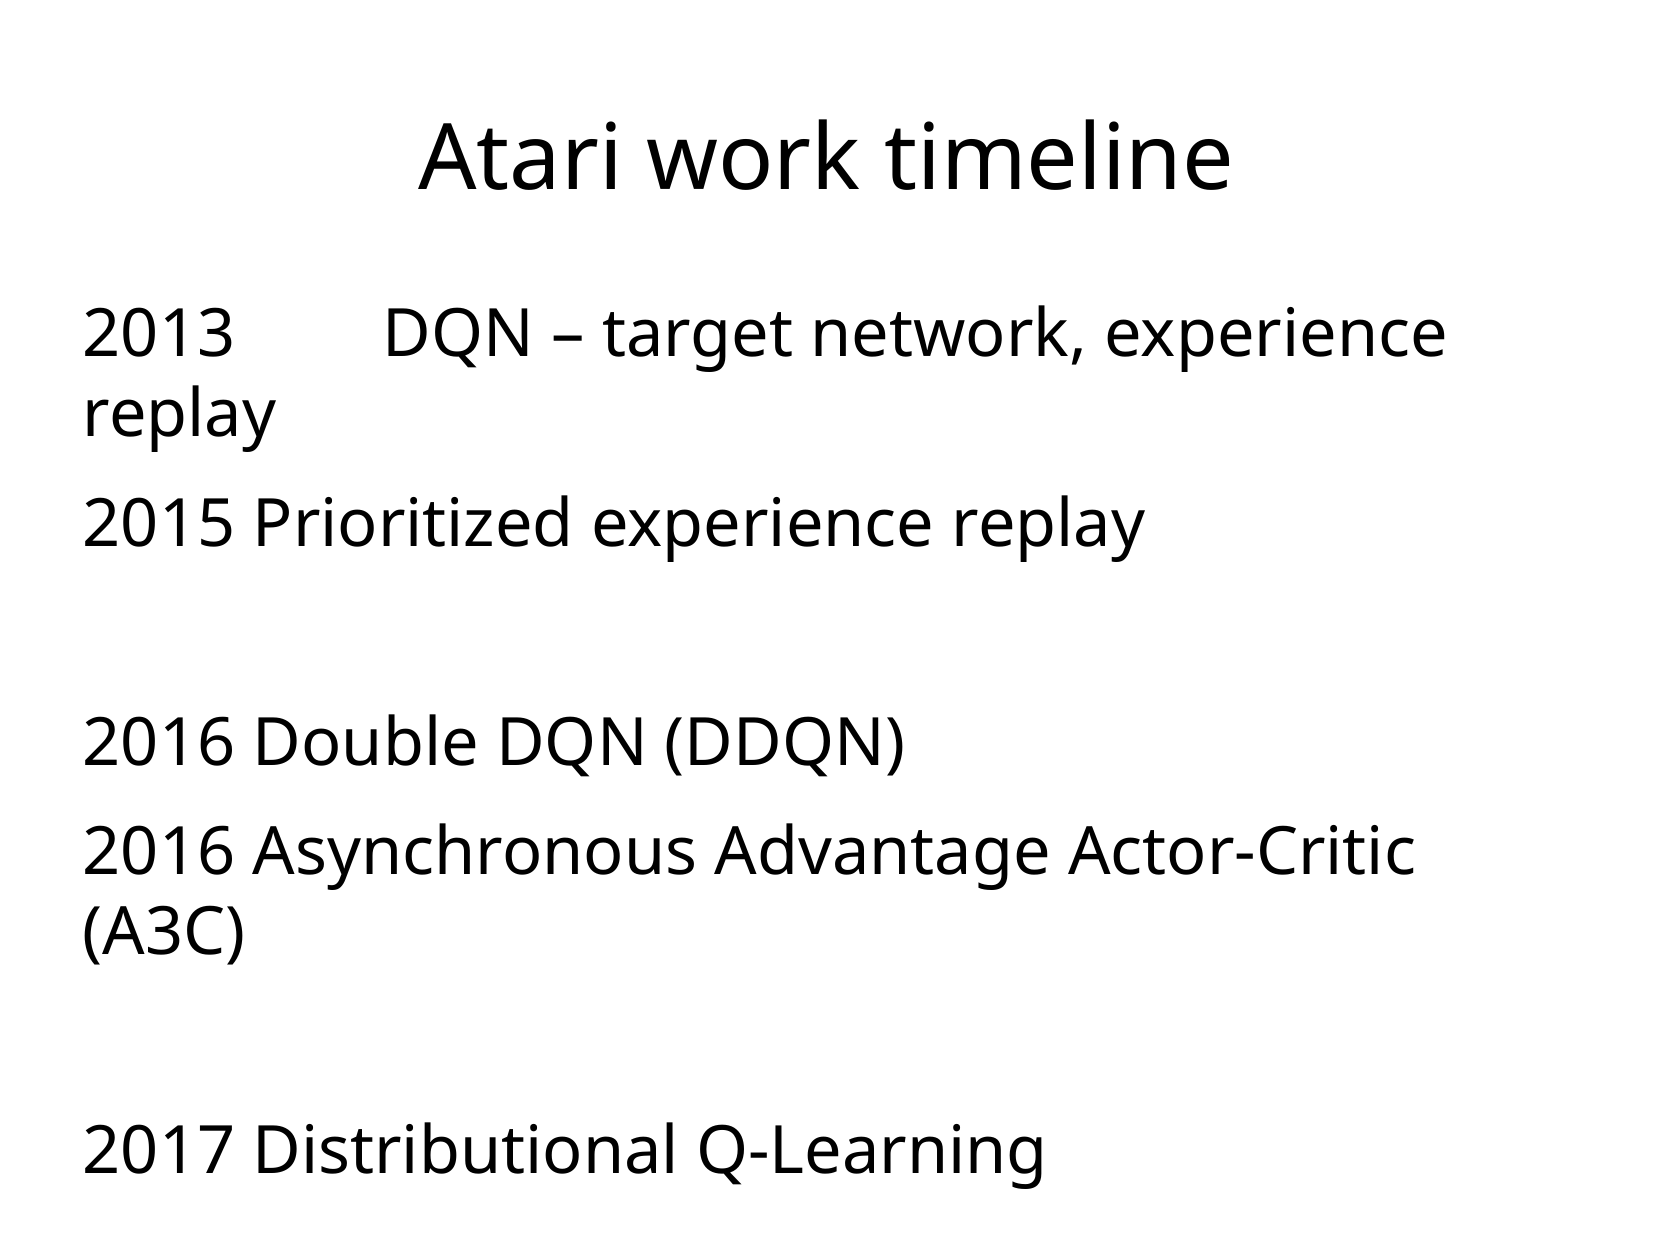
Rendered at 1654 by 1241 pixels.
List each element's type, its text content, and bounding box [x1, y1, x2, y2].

title Atari work timeline [82, 49, 1571, 257]
list 2013 DQN – target network, experience replay 2015 Prioritized experience replay 2016 Double DQN (DDQN) 2016 Asynchronous Advantage Actor-Critic (A3C) 2017 Distributional Q-Learning [82, 290, 1571, 1214]
